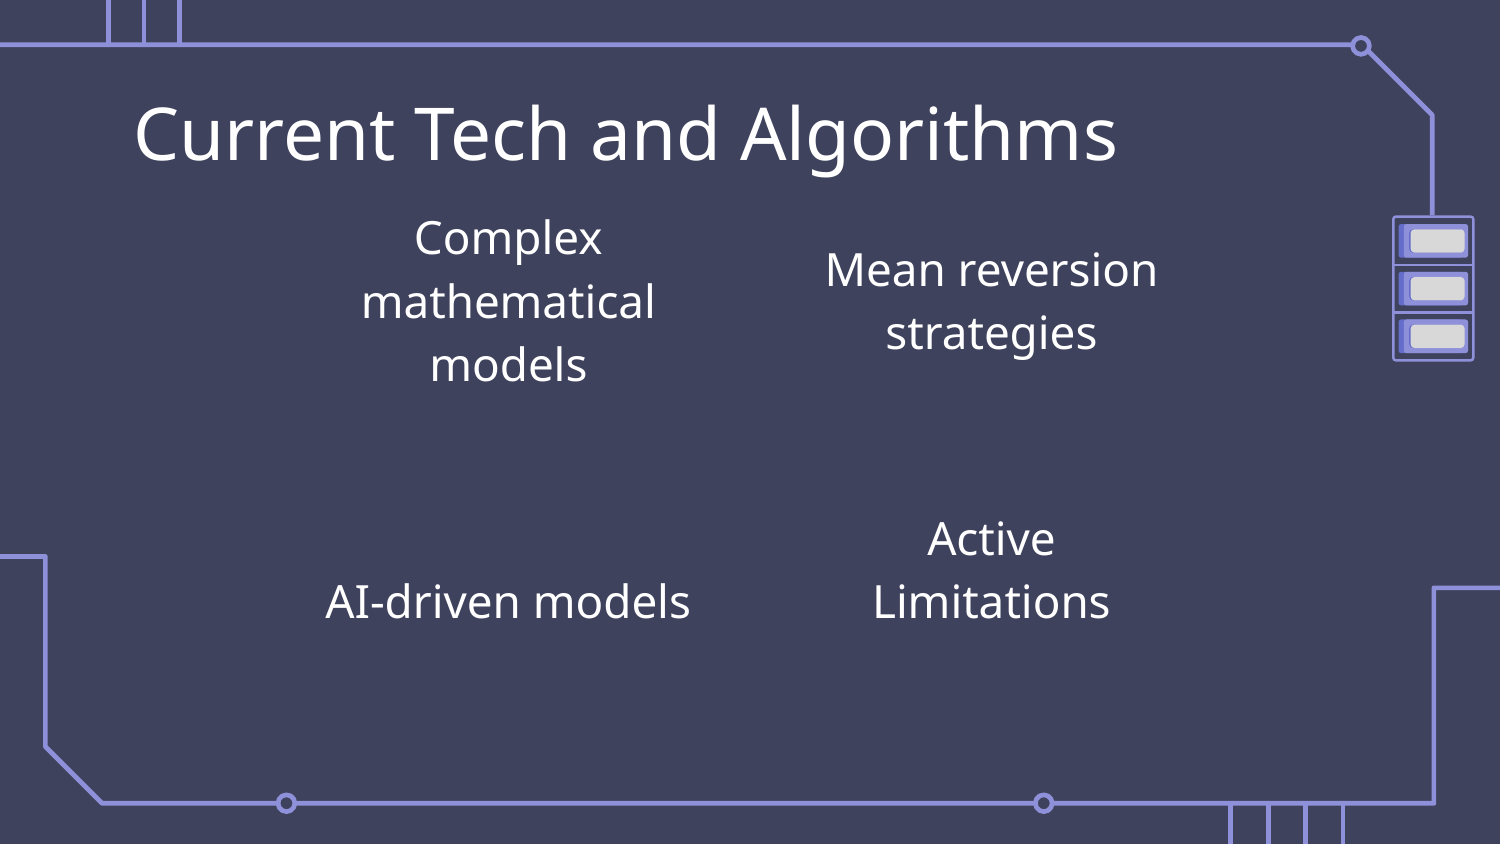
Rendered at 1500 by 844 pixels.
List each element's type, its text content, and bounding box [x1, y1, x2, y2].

subtitle Complex mathematical models [309, 199, 708, 406]
subtitle Mean reversion strategies [792, 231, 1191, 374]
subtitle AI-driven models [309, 500, 708, 643]
title Current Tech and Algorithms [118, 72, 1382, 167]
subtitle Active Limitations [792, 500, 1191, 643]
